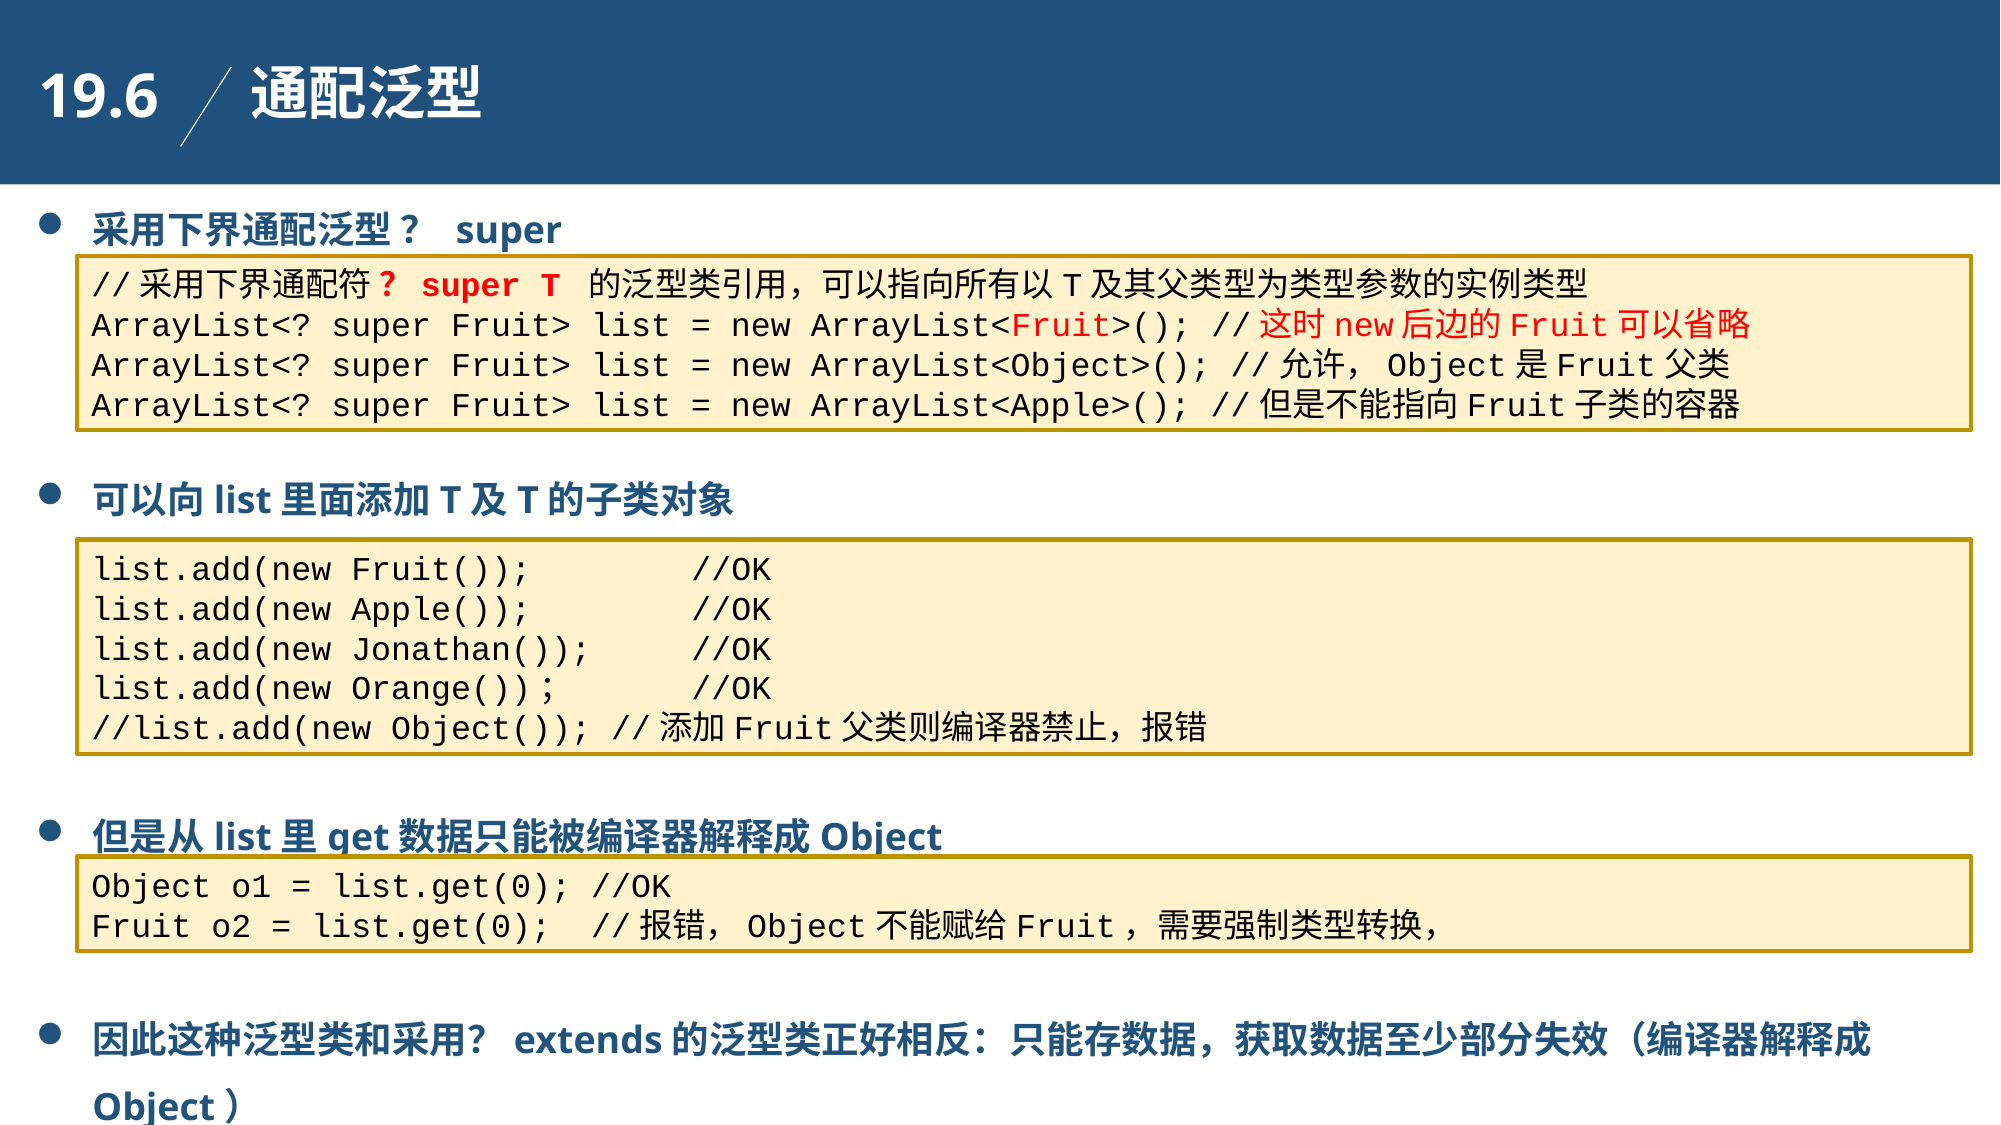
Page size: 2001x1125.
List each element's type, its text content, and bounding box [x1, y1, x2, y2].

text_box 采用下界通配泛型 ？ super 可以向list里面添加T及T的子类对象 但是从list里get数据只能被编译器解释成Object 因此这种泛型类和采用？extends的泛型类正好相反：只能存数据，获取数据至少部分失效（编译器解释成Object） [21, 175, 1974, 1125]
list 通配泛型 [235, 57, 1449, 139]
text_box Object o1 = list.get(0); //OK Fruit o2 = list.get(0); //报错，Object不能赋给Fruit，需要强制类型转换， [76, 856, 1972, 952]
list 19.6 [23, 57, 200, 139]
text_box //采用下界通配符 ？super T 的泛型类引用，可以指向所有以T及其父类型为类型参数的实例类型 ArrayList<? super Fruit> list = new ArrayList<Fruit>(); //这时new后边的Fruit可以省略 ArrayList<? super Fruit> list = new ArrayList<Object>(); //允许，Object是Fruit父类 ArrayList<? super Fruit> list = new ArrayList<Apple>(); //但是不能指向Fruit子类的容器 [76, 255, 1972, 431]
text_box list.add(new Fruit()); //OK list.add(new Apple()); //OK list.add(new Jonathan()); //OK list.add(new Orange())； //OK //list.add(new Object()); //添加Fruit父类则编译器禁止，报错 [76, 539, 1972, 754]
